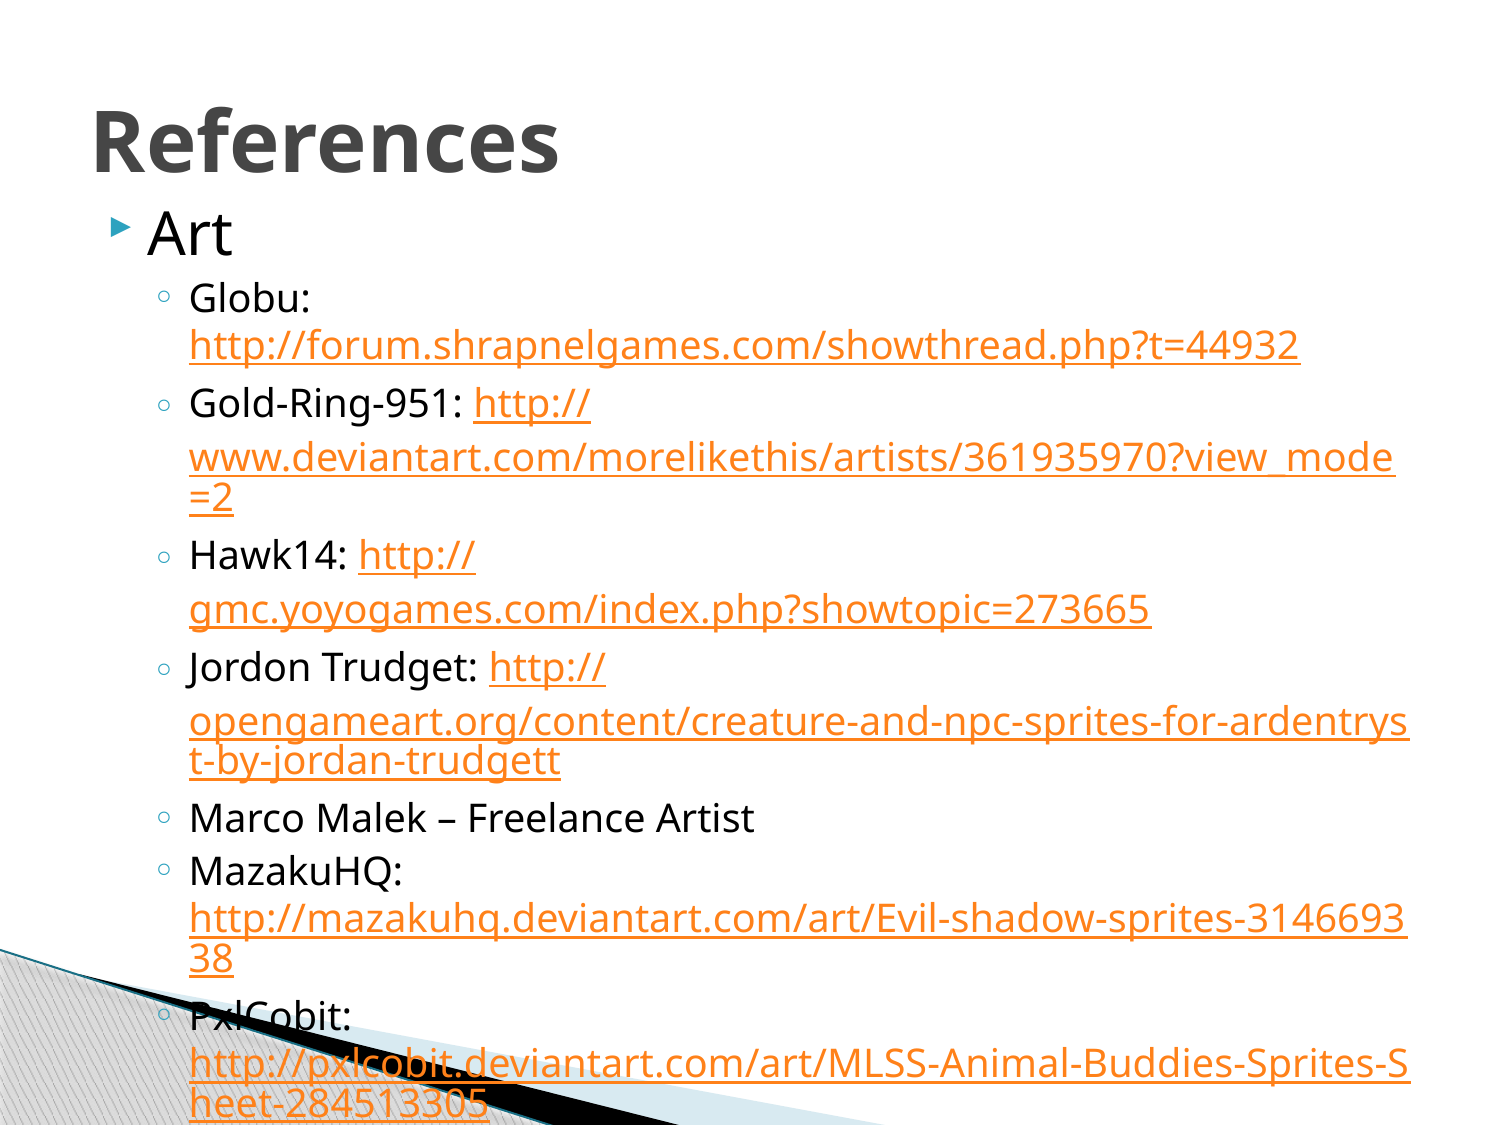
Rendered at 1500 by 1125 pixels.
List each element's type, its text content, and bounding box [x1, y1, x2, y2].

list Art Globu: http://forum.shrapnelgames.com/showthread.php?t=44932 Gold-Ring-951: http://www.deviantart.com/morelikethis/artists/361935970?view_mode=2 Hawk14: http://gmc.yoyogames.com/index.php?showtopic=273665 Jordon Trudget: http://opengameart.org/content/creature-and-npc-sprites-for-ardentryst-by-jordan-trudgett Marco Malek – Freelance Artist MazakuHQ: http://mazakuhq.deviantart.com/art/Evil-shadow-sprites-314669338 PxlCobit: http://pxlcobit.deviantart.com/art/MLSS-Animal-Buddies-Sprites-Sheet-284513305 [75, 233, 1425, 986]
title References [75, 45, 1425, 233]
